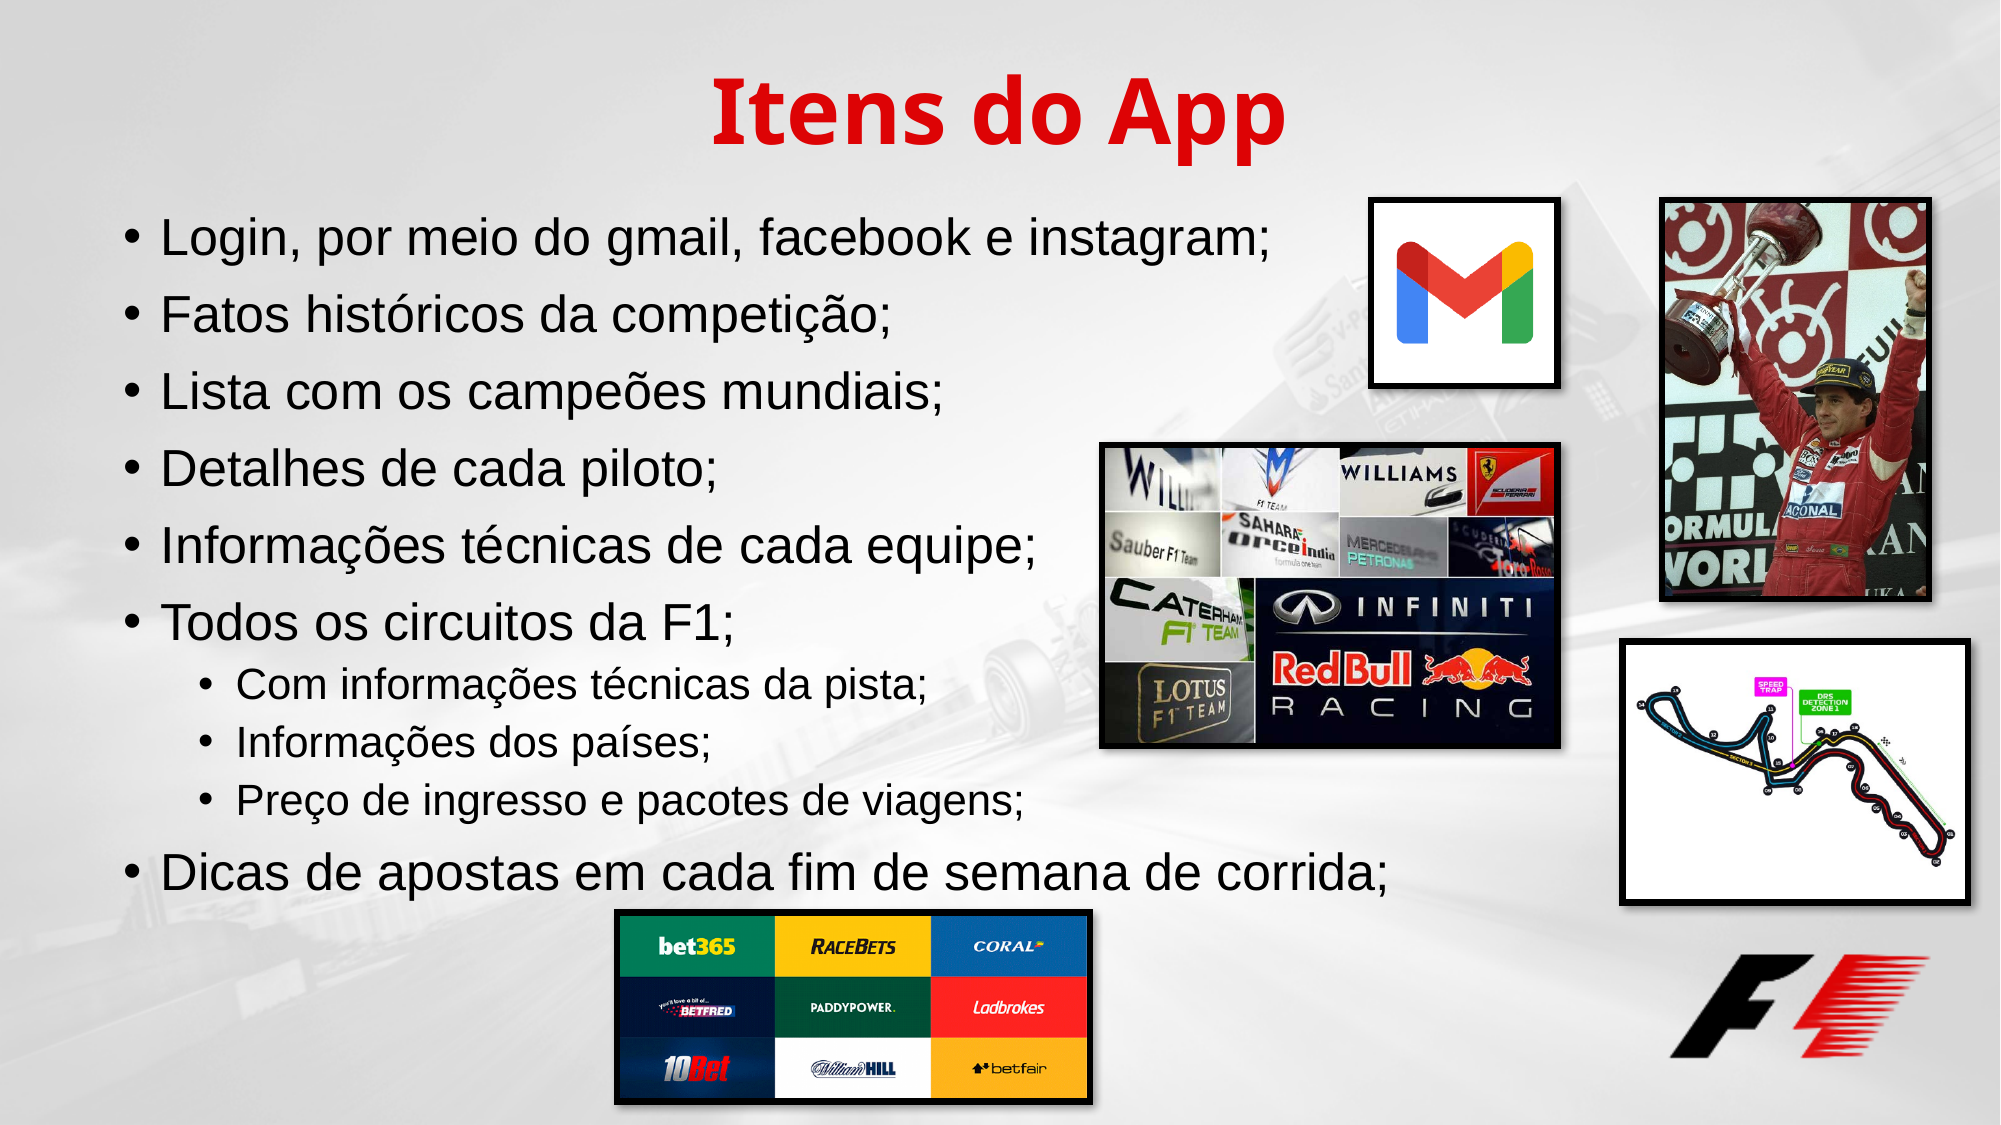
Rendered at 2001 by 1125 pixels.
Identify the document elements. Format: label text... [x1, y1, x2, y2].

title Itens do App [137, 26, 1863, 202]
list Login, por meio do gmail, facebook e instagram; Fatos históricos da competição; Lista com os campeões mundiais; Detalhes de cada piloto; Informações técnicas de cada equipe; Todos os circuitos da F1; Com informações técnicas da pista; Informações dos países; Preço de ingresso e pacotes de viagens; Dicas de apostas em cada fim de semana de corrida; [108, 202, 1863, 1014]
picture [0, 0, 2001, 1125]
